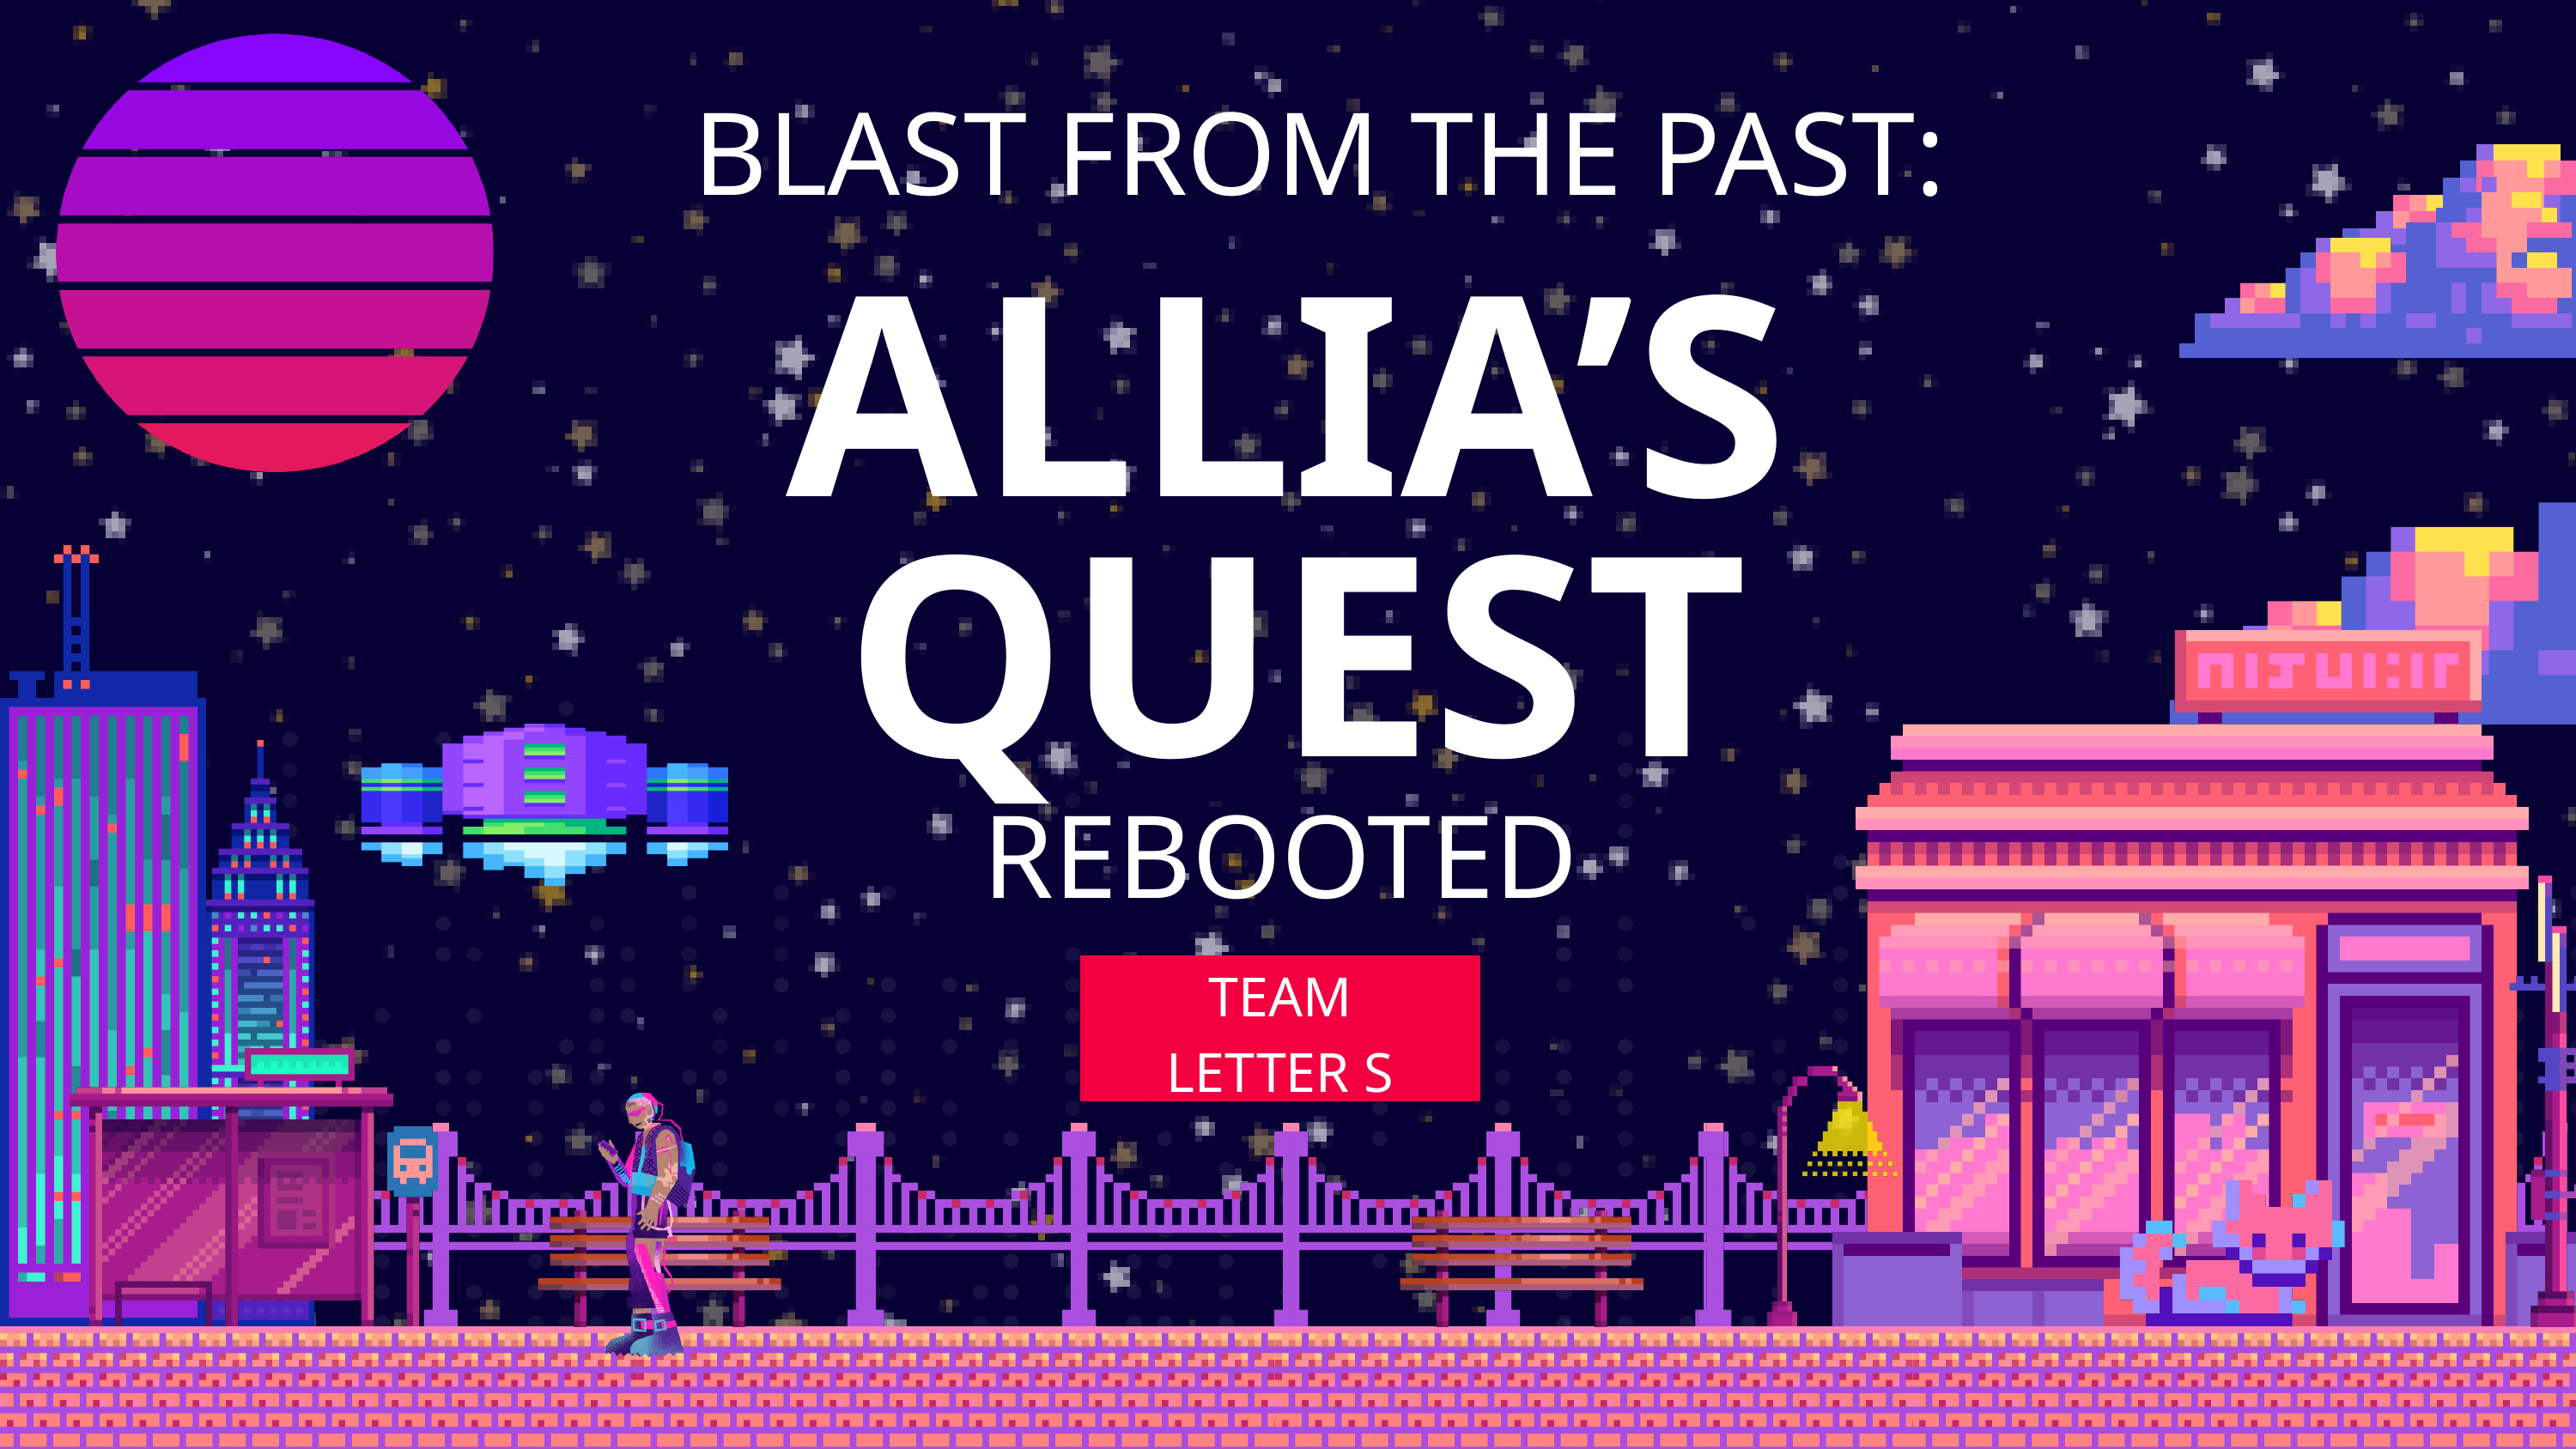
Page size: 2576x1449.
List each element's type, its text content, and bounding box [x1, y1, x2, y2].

text_box [206, 700, 881, 1123]
text_box [2119, 1180, 2345, 1325]
text_box [2179, 177, 2576, 358]
text_box [597, 1093, 696, 1325]
text_box [850, 1123, 1732, 1325]
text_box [1079, 955, 1480, 1102]
text_box [0, 545, 206, 1325]
text_box [2169, 428, 2576, 630]
text_box [205, 740, 315, 1048]
text_box QUEST [760, 422, 1833, 813]
text_box [696, 1123, 850, 1325]
text_box [1732, 1123, 1767, 1325]
text_box [70, 1048, 439, 1325]
text_box [1400, 1210, 1643, 1325]
text_box [538, 1210, 597, 1325]
text_box [1832, 630, 2576, 1325]
text_box [439, 1123, 597, 1325]
text_box [0, 0, 2576, 700]
text_box [1767, 1066, 1898, 1325]
text_box ALLIA’S [623, 218, 1950, 552]
text_box [2325, 76, 2576, 177]
text_box BLAST FROM THE PAST: [504, 58, 2136, 218]
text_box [0, 1325, 2576, 1449]
text_box [56, 33, 494, 472]
text_box [696, 1210, 781, 1325]
text_box [2509, 876, 2576, 1325]
text_box [361, 724, 728, 886]
text_box REBOOTED [919, 761, 1642, 921]
text_box [881, 813, 1832, 1123]
